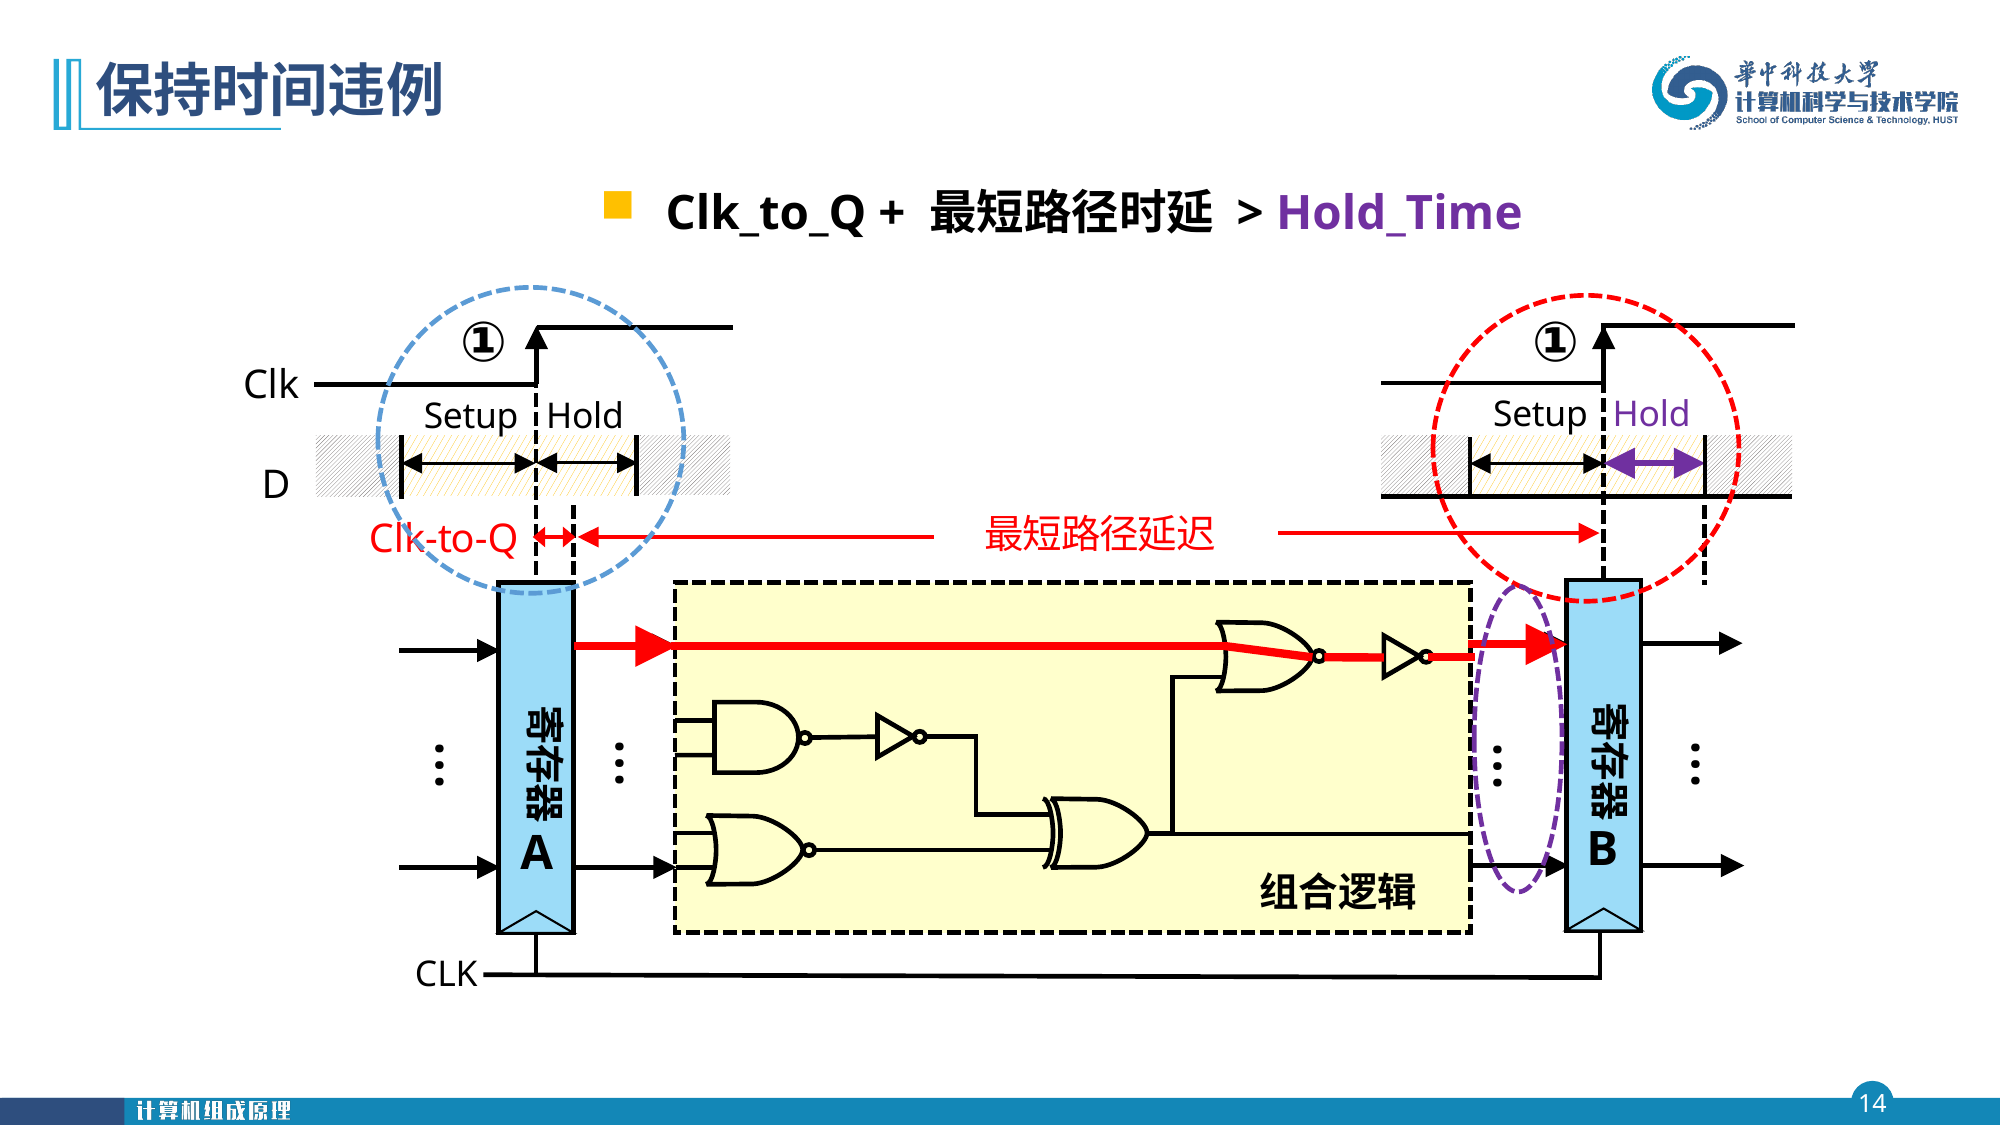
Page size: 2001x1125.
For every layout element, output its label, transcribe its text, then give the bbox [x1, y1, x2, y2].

text_box [1734, 435, 1793, 497]
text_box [397, 579, 1643, 1003]
text_box … [1656, 724, 1764, 785]
text_box [387, 286, 685, 579]
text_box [485, 974, 1600, 978]
title 保持时间违例 [80, 42, 1805, 144]
text_box [1381, 435, 1439, 494]
text_box [1604, 497, 1733, 592]
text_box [577, 644, 1568, 658]
text_box [376, 385, 536, 513]
text_box D [259, 465, 290, 507]
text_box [366, 513, 576, 562]
picture [1805, 56, 1958, 130]
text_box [577, 509, 1600, 558]
text_box [676, 435, 731, 495]
text_box Clk_to_Q + 最短路径时延 > Hold_Time [485, 146, 2000, 247]
text_box Clk [241, 365, 320, 407]
text_box ① [1529, 331, 1595, 373]
text_box [315, 435, 387, 497]
text_box [1604, 326, 1740, 496]
text_box [1431, 294, 1677, 496]
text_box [1603, 392, 1714, 464]
text_box [1439, 497, 1603, 579]
